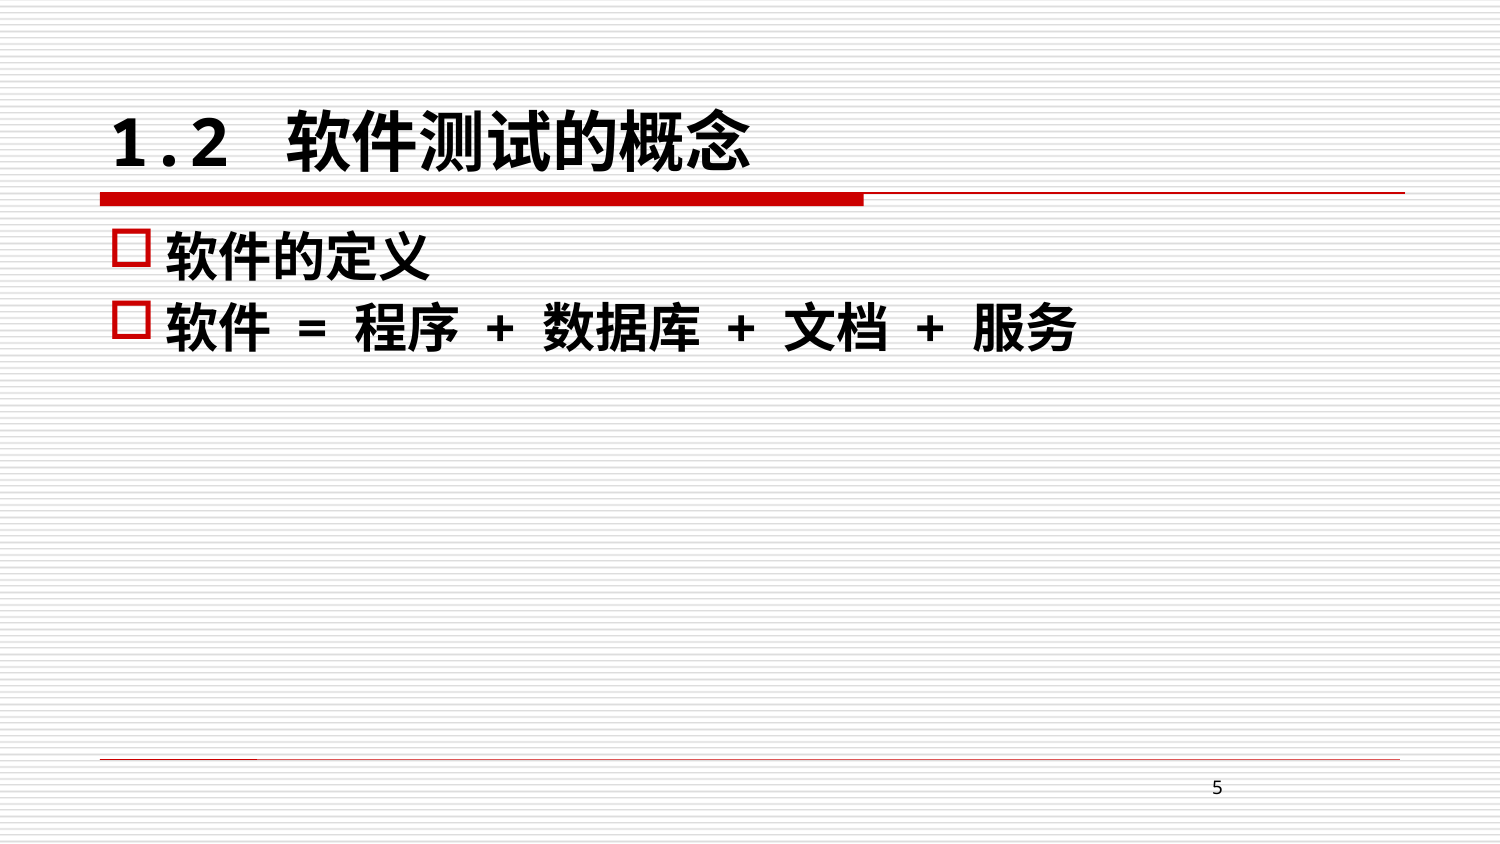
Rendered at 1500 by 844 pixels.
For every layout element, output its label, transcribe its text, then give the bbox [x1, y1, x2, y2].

text_box 5 [993, 768, 1238, 827]
picture [0, 0, 1500, 844]
list 软件的定义 软件 = 程序 + 数据库 + 文档 + 服务 [93, 215, 1400, 741]
title 1.2 软件测试的概念 [94, 37, 1407, 188]
